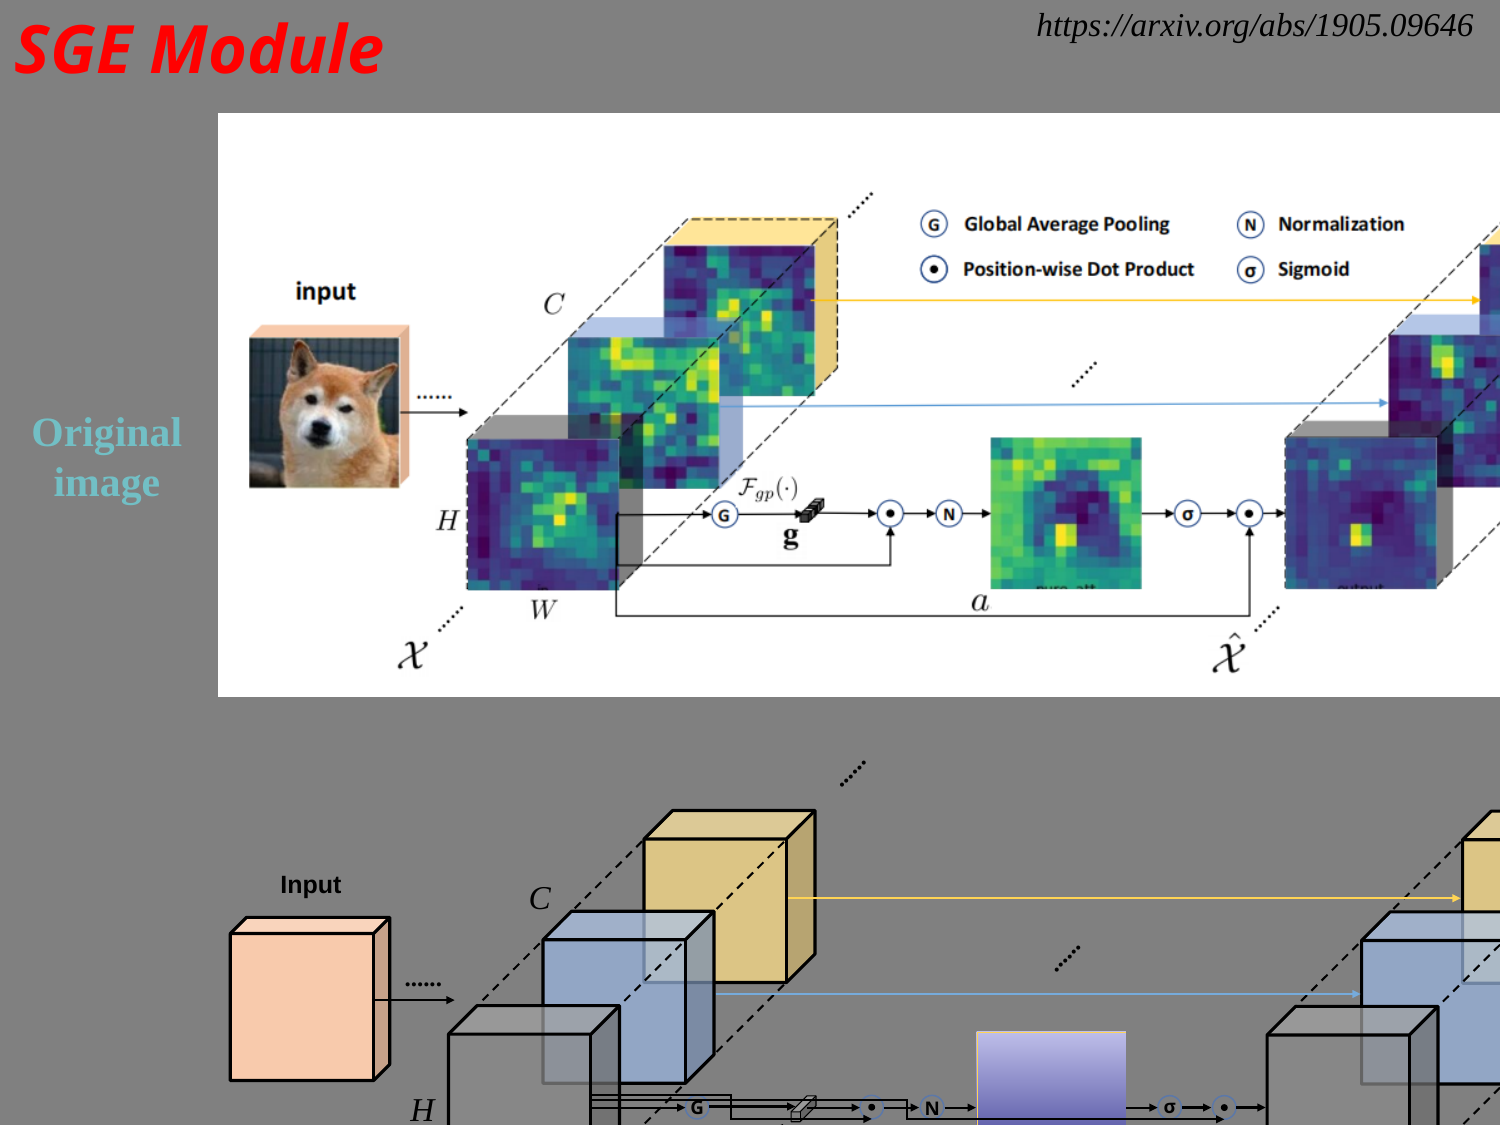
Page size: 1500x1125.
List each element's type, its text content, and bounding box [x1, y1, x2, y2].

text_box Original image [8, 397, 206, 512]
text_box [230, 717, 1500, 1125]
text_box SGE Module [0, 0, 508, 95]
text_box https://arxiv.org/abs/1905.09646 [1021, 0, 1500, 51]
picture [218, 113, 1500, 697]
